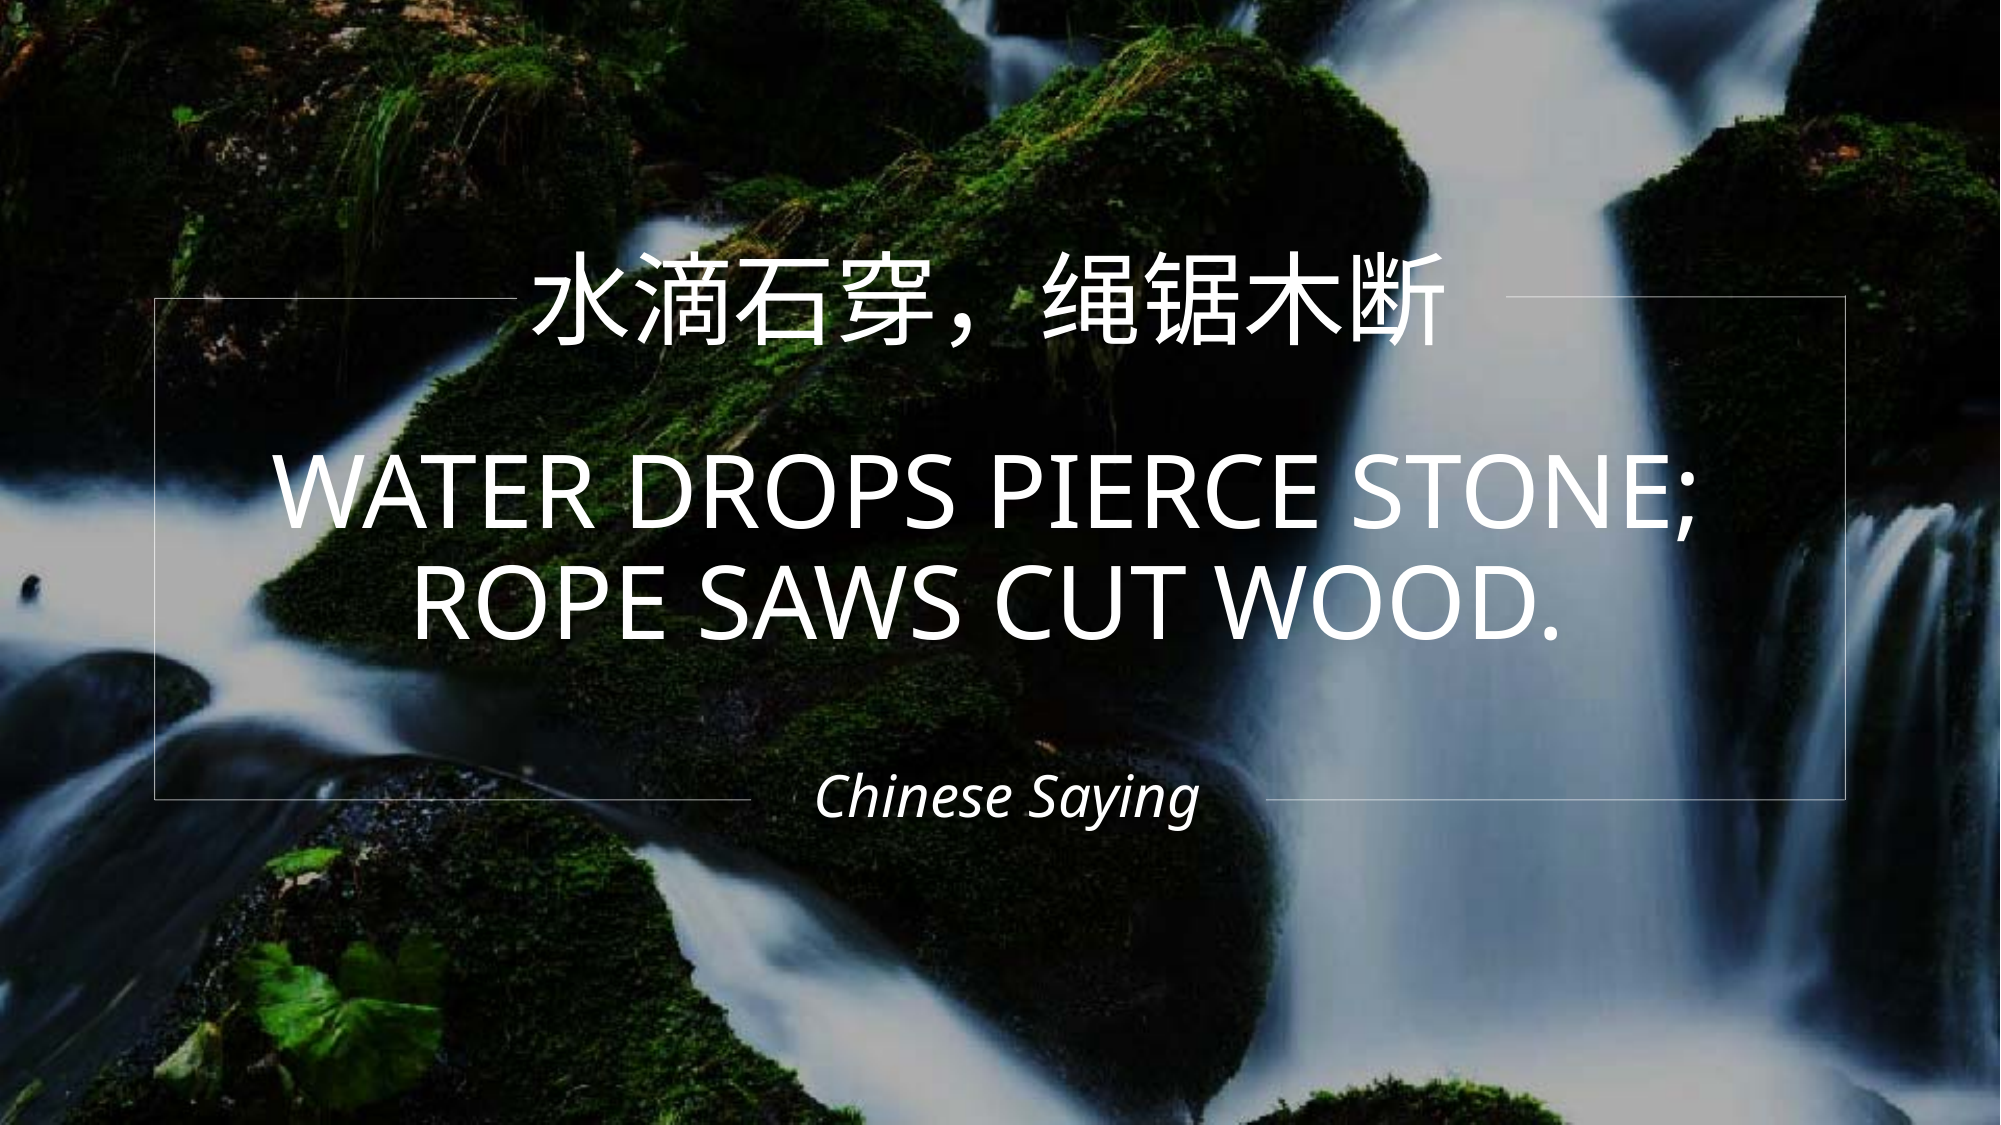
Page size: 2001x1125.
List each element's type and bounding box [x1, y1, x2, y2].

text_box [154, 295, 1846, 800]
picture [0, 0, 2000, 1125]
